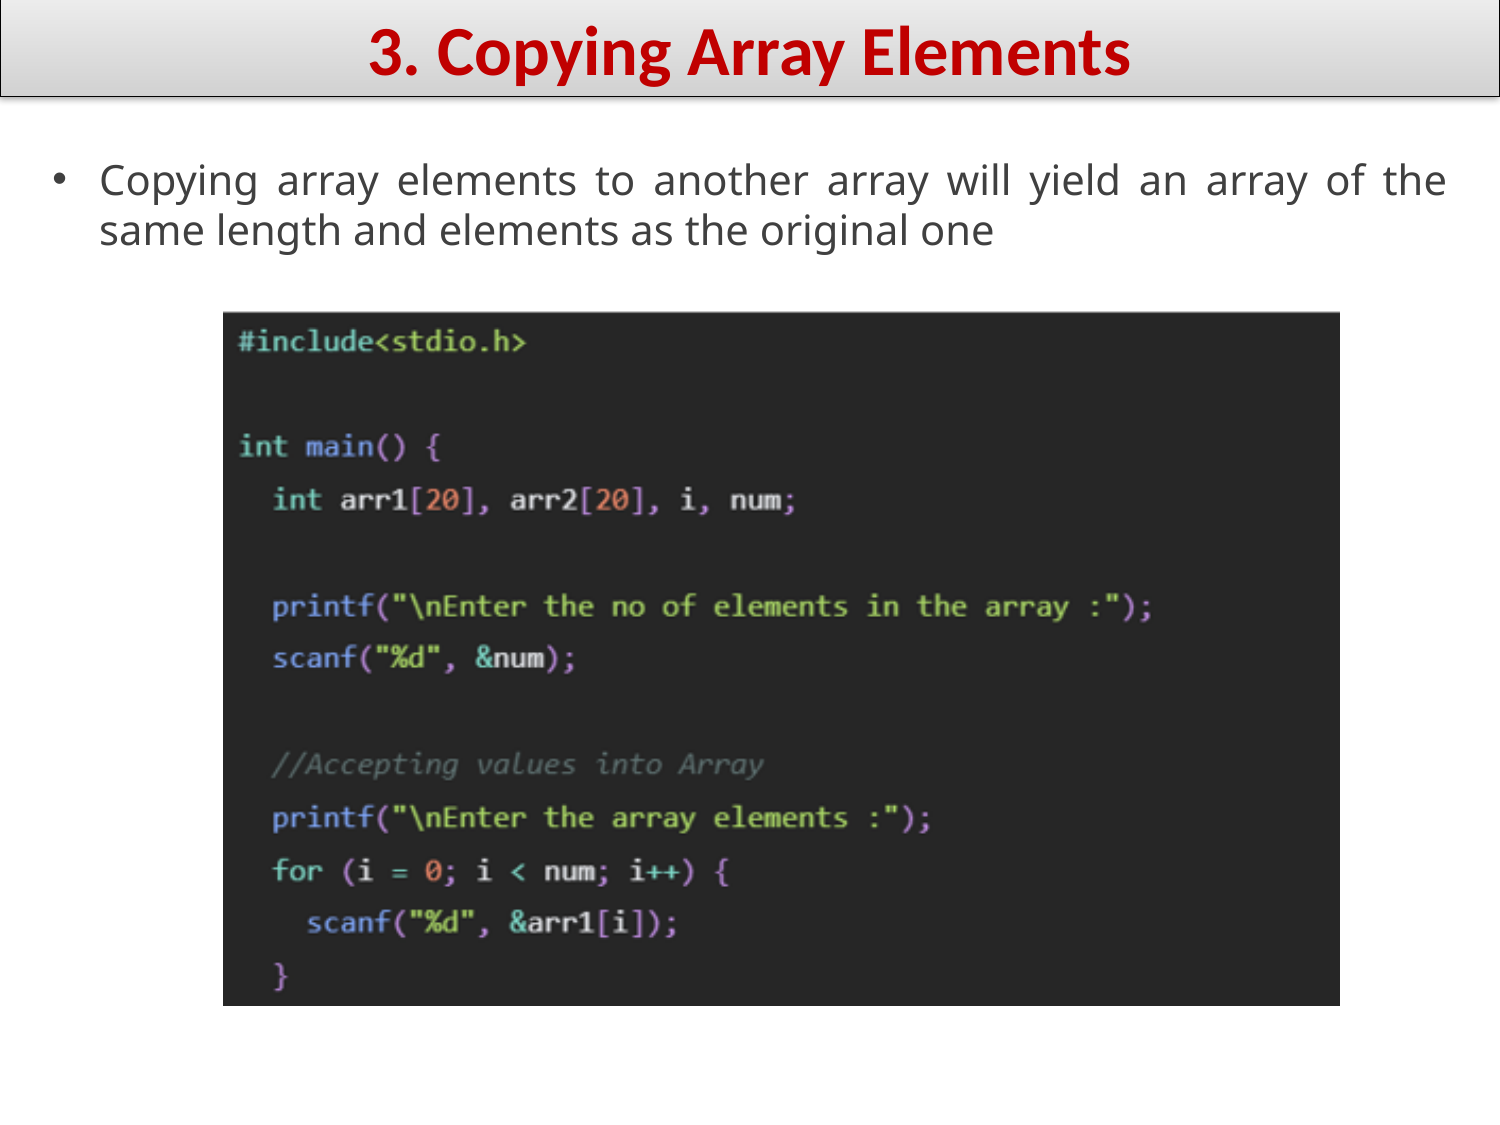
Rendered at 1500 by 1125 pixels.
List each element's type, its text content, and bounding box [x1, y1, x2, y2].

picture [222, 311, 1340, 1006]
text_box Copying array elements to another array will yield an array of the same length and elements as the original one [37, 146, 1463, 261]
title 3. Copying Array Elements [0, 0, 1500, 97]
